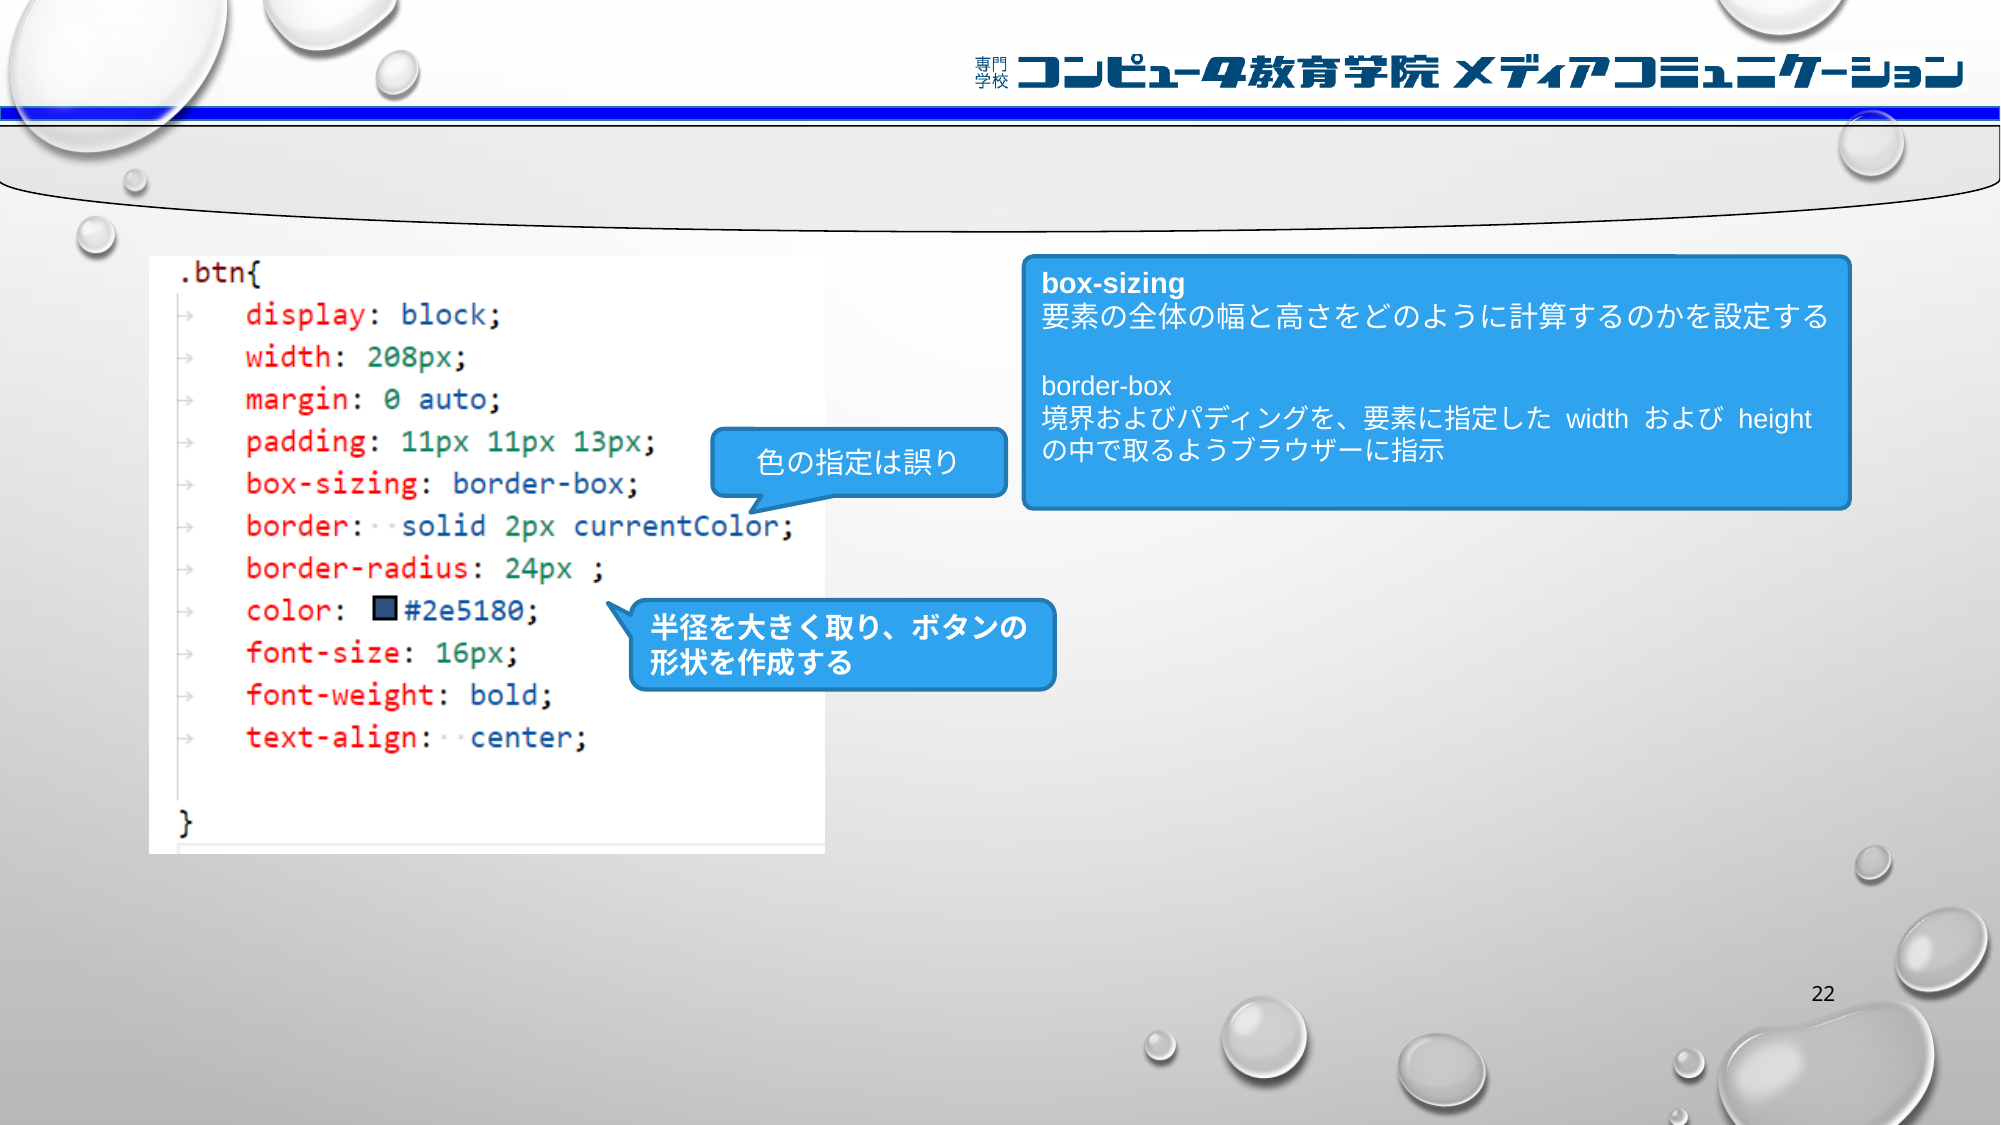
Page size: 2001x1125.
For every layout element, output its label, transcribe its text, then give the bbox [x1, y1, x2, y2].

text_box 半径を大きく取り、ボタンの形状を作成する [829, 597, 1057, 692]
text_box 色の指定は誤り [829, 426, 1009, 499]
slide_number 22 [1724, 965, 1851, 1025]
text_box box-sizing 要素の全体の幅と高さをどのように計算するのかを設定する border-box 境界およびパディングを、要素に指定した width および height の中で取るようブラウザーに指示 [1021, 254, 1852, 511]
picture [0, 0, 2000, 125]
picture [0, 183, 2000, 1125]
